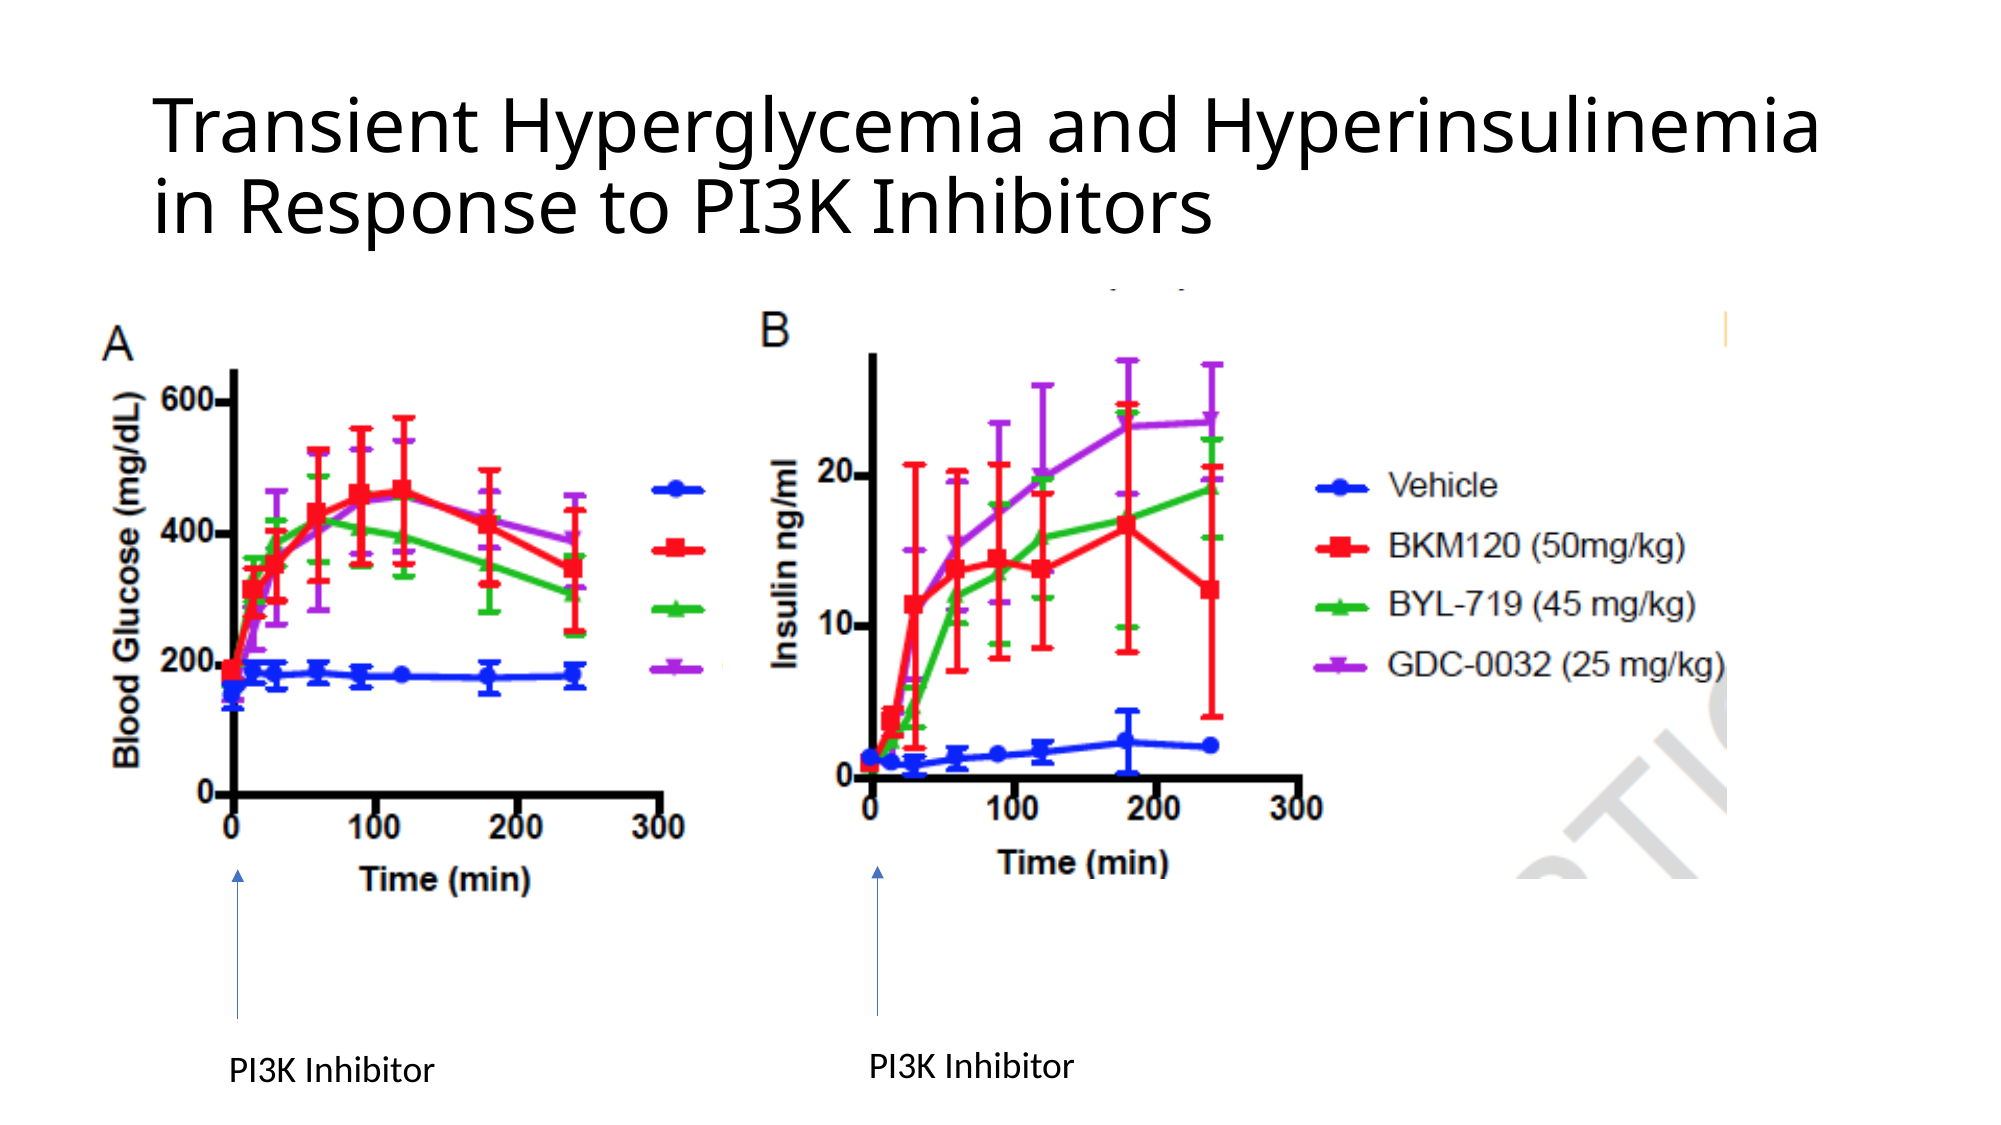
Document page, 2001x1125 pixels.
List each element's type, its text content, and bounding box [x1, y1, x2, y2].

text_box PI3K Inhibitor [853, 1033, 1091, 1094]
text_box PI3K Inhibitor [214, 1037, 451, 1097]
title Transient Hyperglycemia and Hyperinsulinemia in Response to PI3K Inhibitors [137, 59, 1863, 278]
picture [57, 289, 1727, 902]
